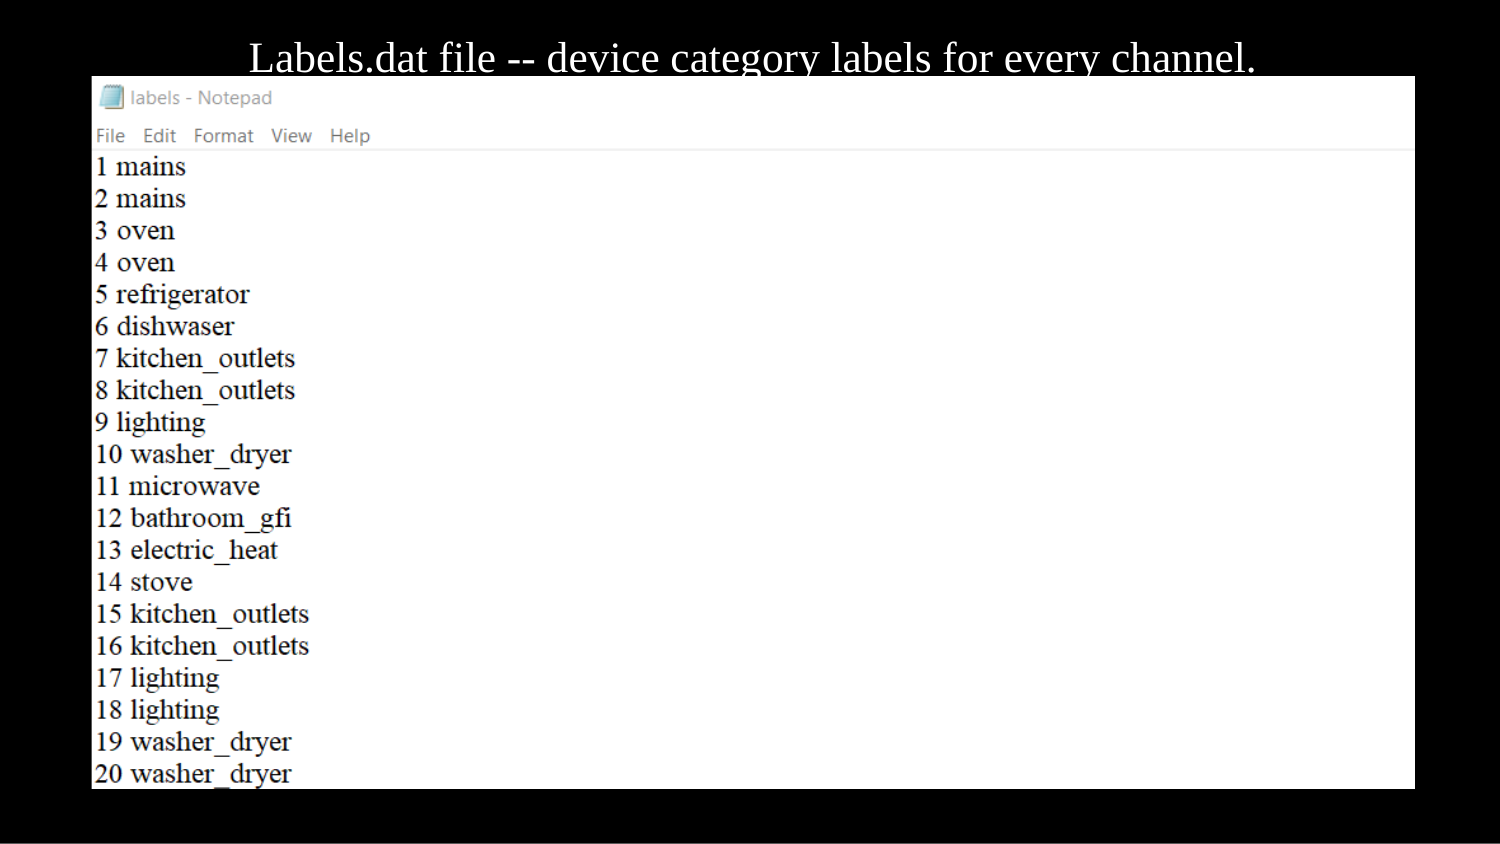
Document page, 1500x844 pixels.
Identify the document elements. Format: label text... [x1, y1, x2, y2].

picture [91, 76, 1416, 789]
text_box Labels.dat file -- device category labels for every channel. [3, 6, 1500, 97]
